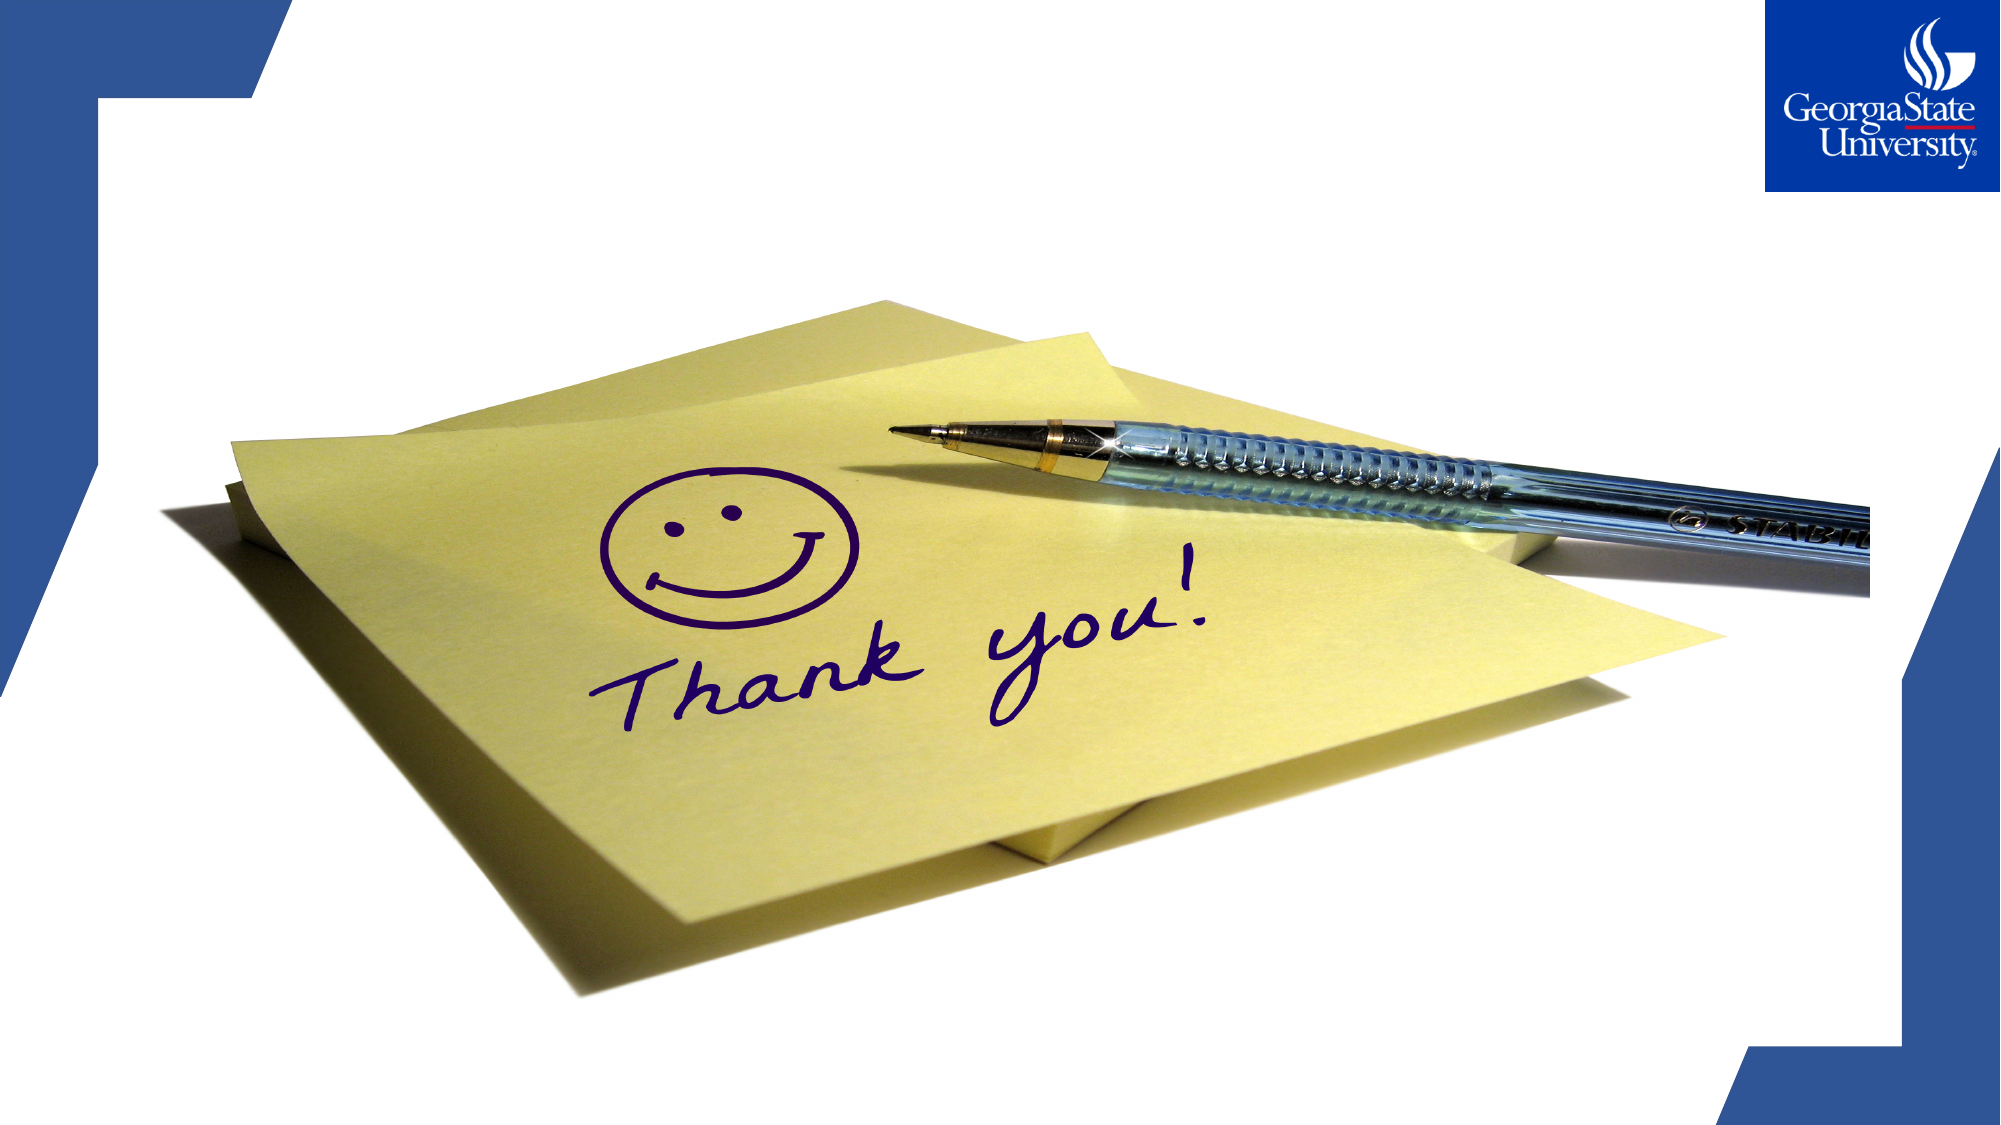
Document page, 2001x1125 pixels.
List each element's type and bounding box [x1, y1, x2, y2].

text_box [125, 166, 1881, 877]
text_box [1715, 447, 2000, 1125]
picture [133, 209, 1870, 1021]
picture [1765, 0, 2000, 192]
text_box [0, 0, 293, 697]
